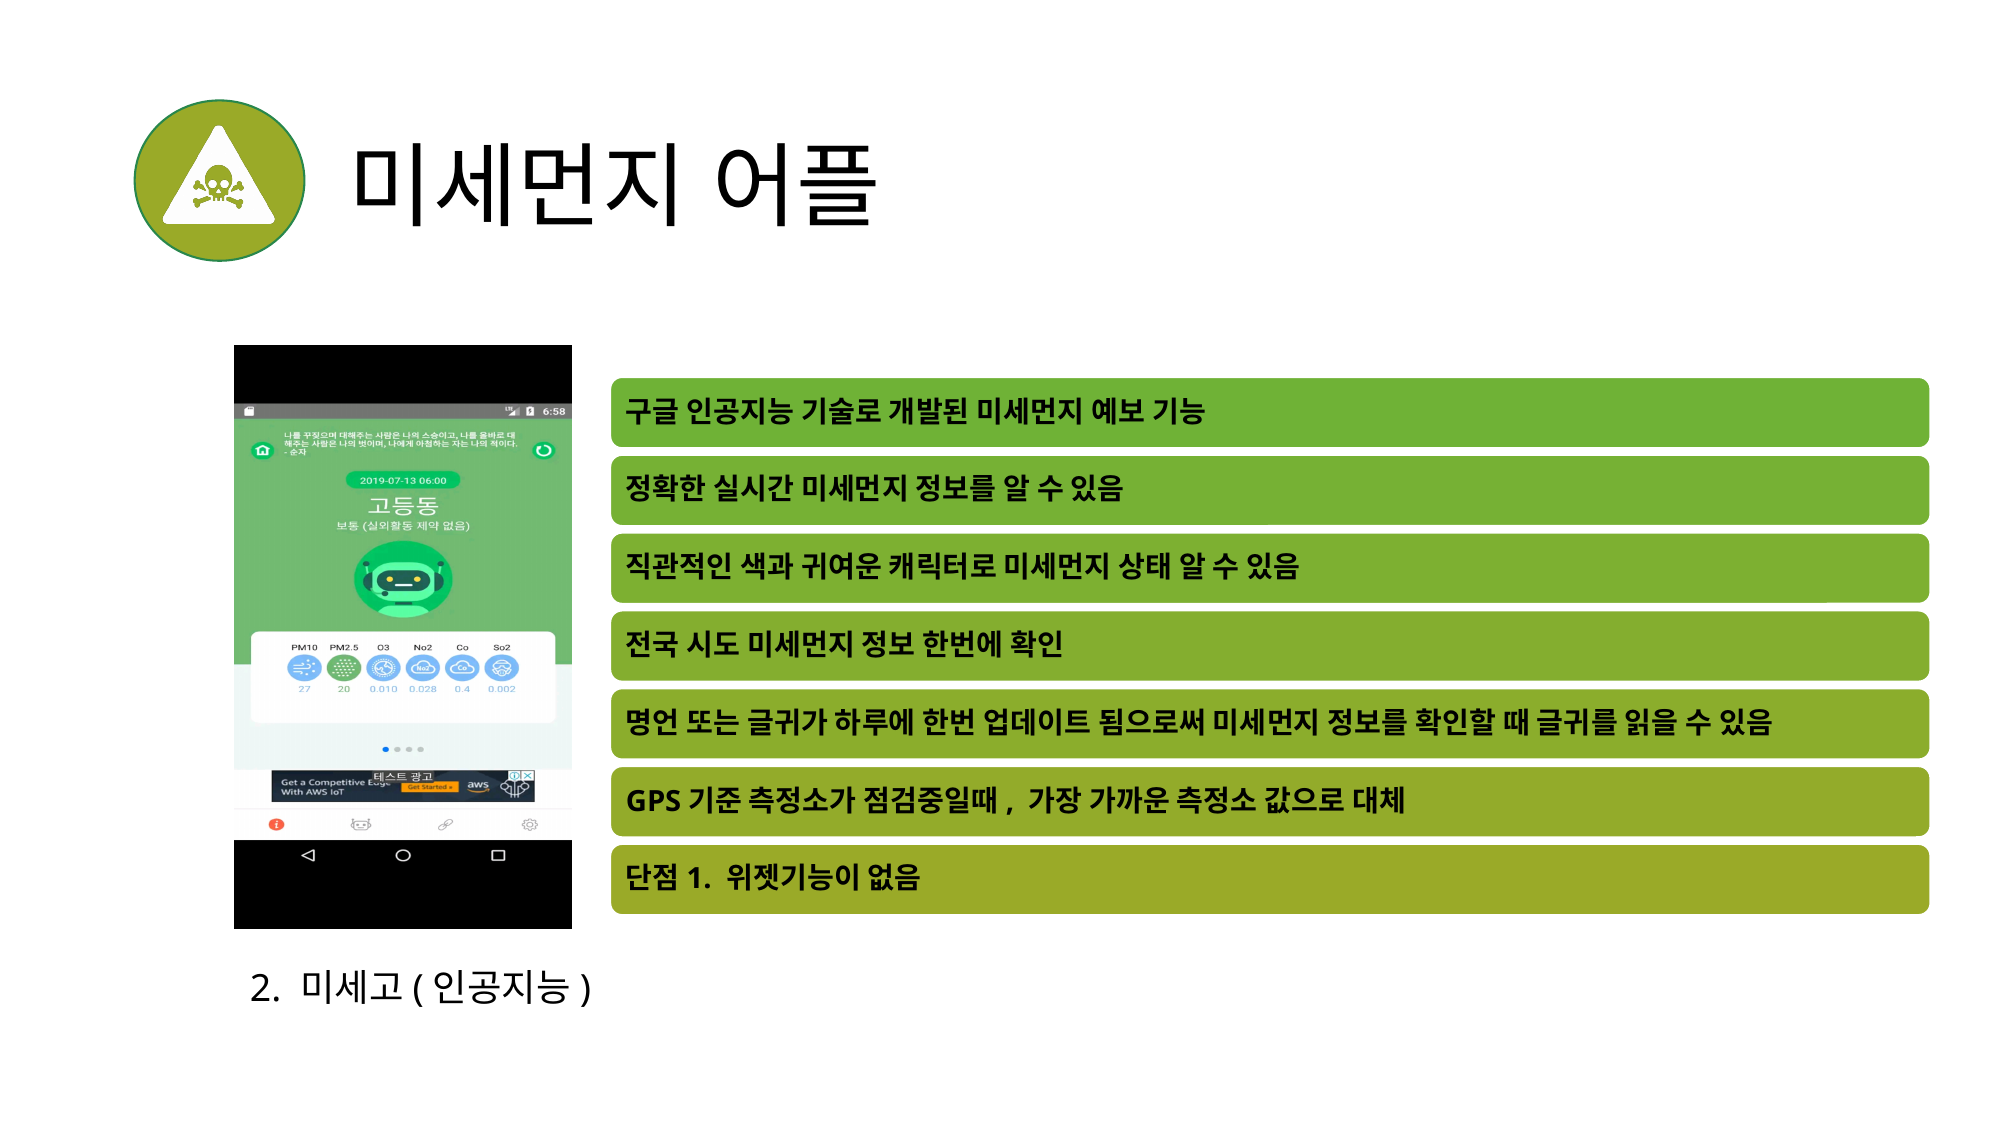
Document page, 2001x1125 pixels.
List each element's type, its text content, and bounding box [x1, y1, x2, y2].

text_box 2. 미세고(인공지능) [234, 956, 610, 1017]
text_box 미세먼지 어플 [333, 133, 2000, 307]
text_box [173, 99, 266, 112]
picture [156, 112, 281, 237]
text_box [157, 123, 306, 262]
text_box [610, 210, 1931, 1082]
picture [234, 345, 572, 929]
text_box [133, 125, 156, 236]
